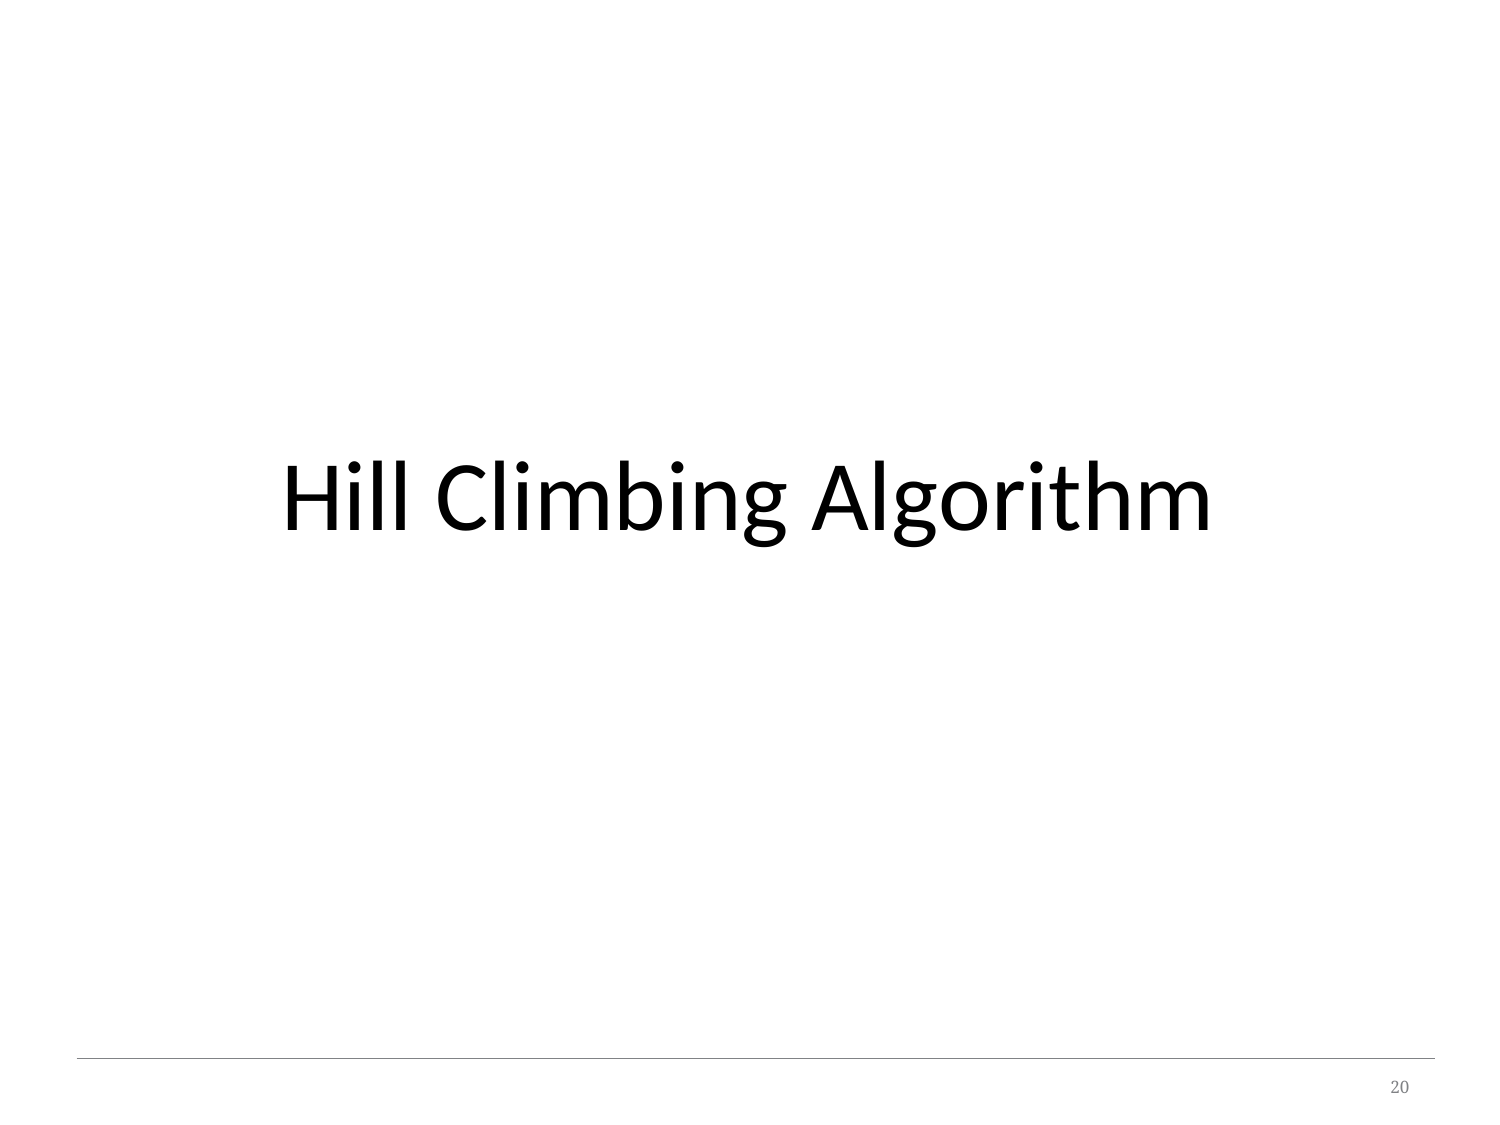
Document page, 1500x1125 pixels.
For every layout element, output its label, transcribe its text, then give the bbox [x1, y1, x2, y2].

slide_number 20 [1175, 1057, 1425, 1118]
text_box Hill Climbing Algorithm [266, 422, 1275, 558]
